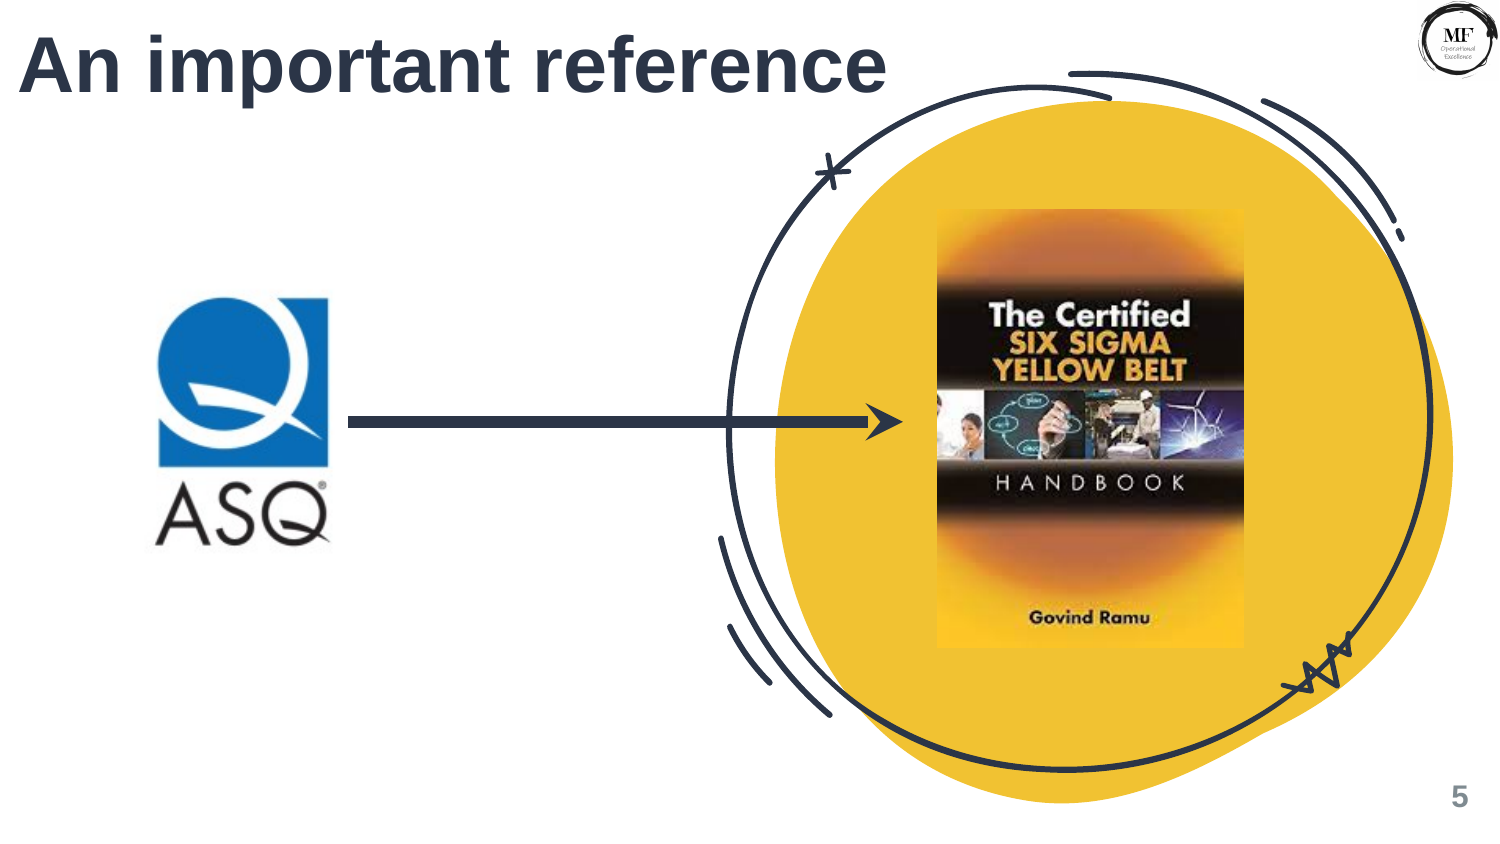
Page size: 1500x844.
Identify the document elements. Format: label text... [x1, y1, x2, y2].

slide_number 5 [1378, 769, 1469, 820]
picture [936, 209, 1245, 648]
title An important reference [17, 5, 1073, 111]
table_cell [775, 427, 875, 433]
picture [1417, 0, 1499, 81]
picture [118, 281, 362, 563]
table_cell Overstocking ingredients that expire or understocking causing order delays [930, 207, 1250, 658]
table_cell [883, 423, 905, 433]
